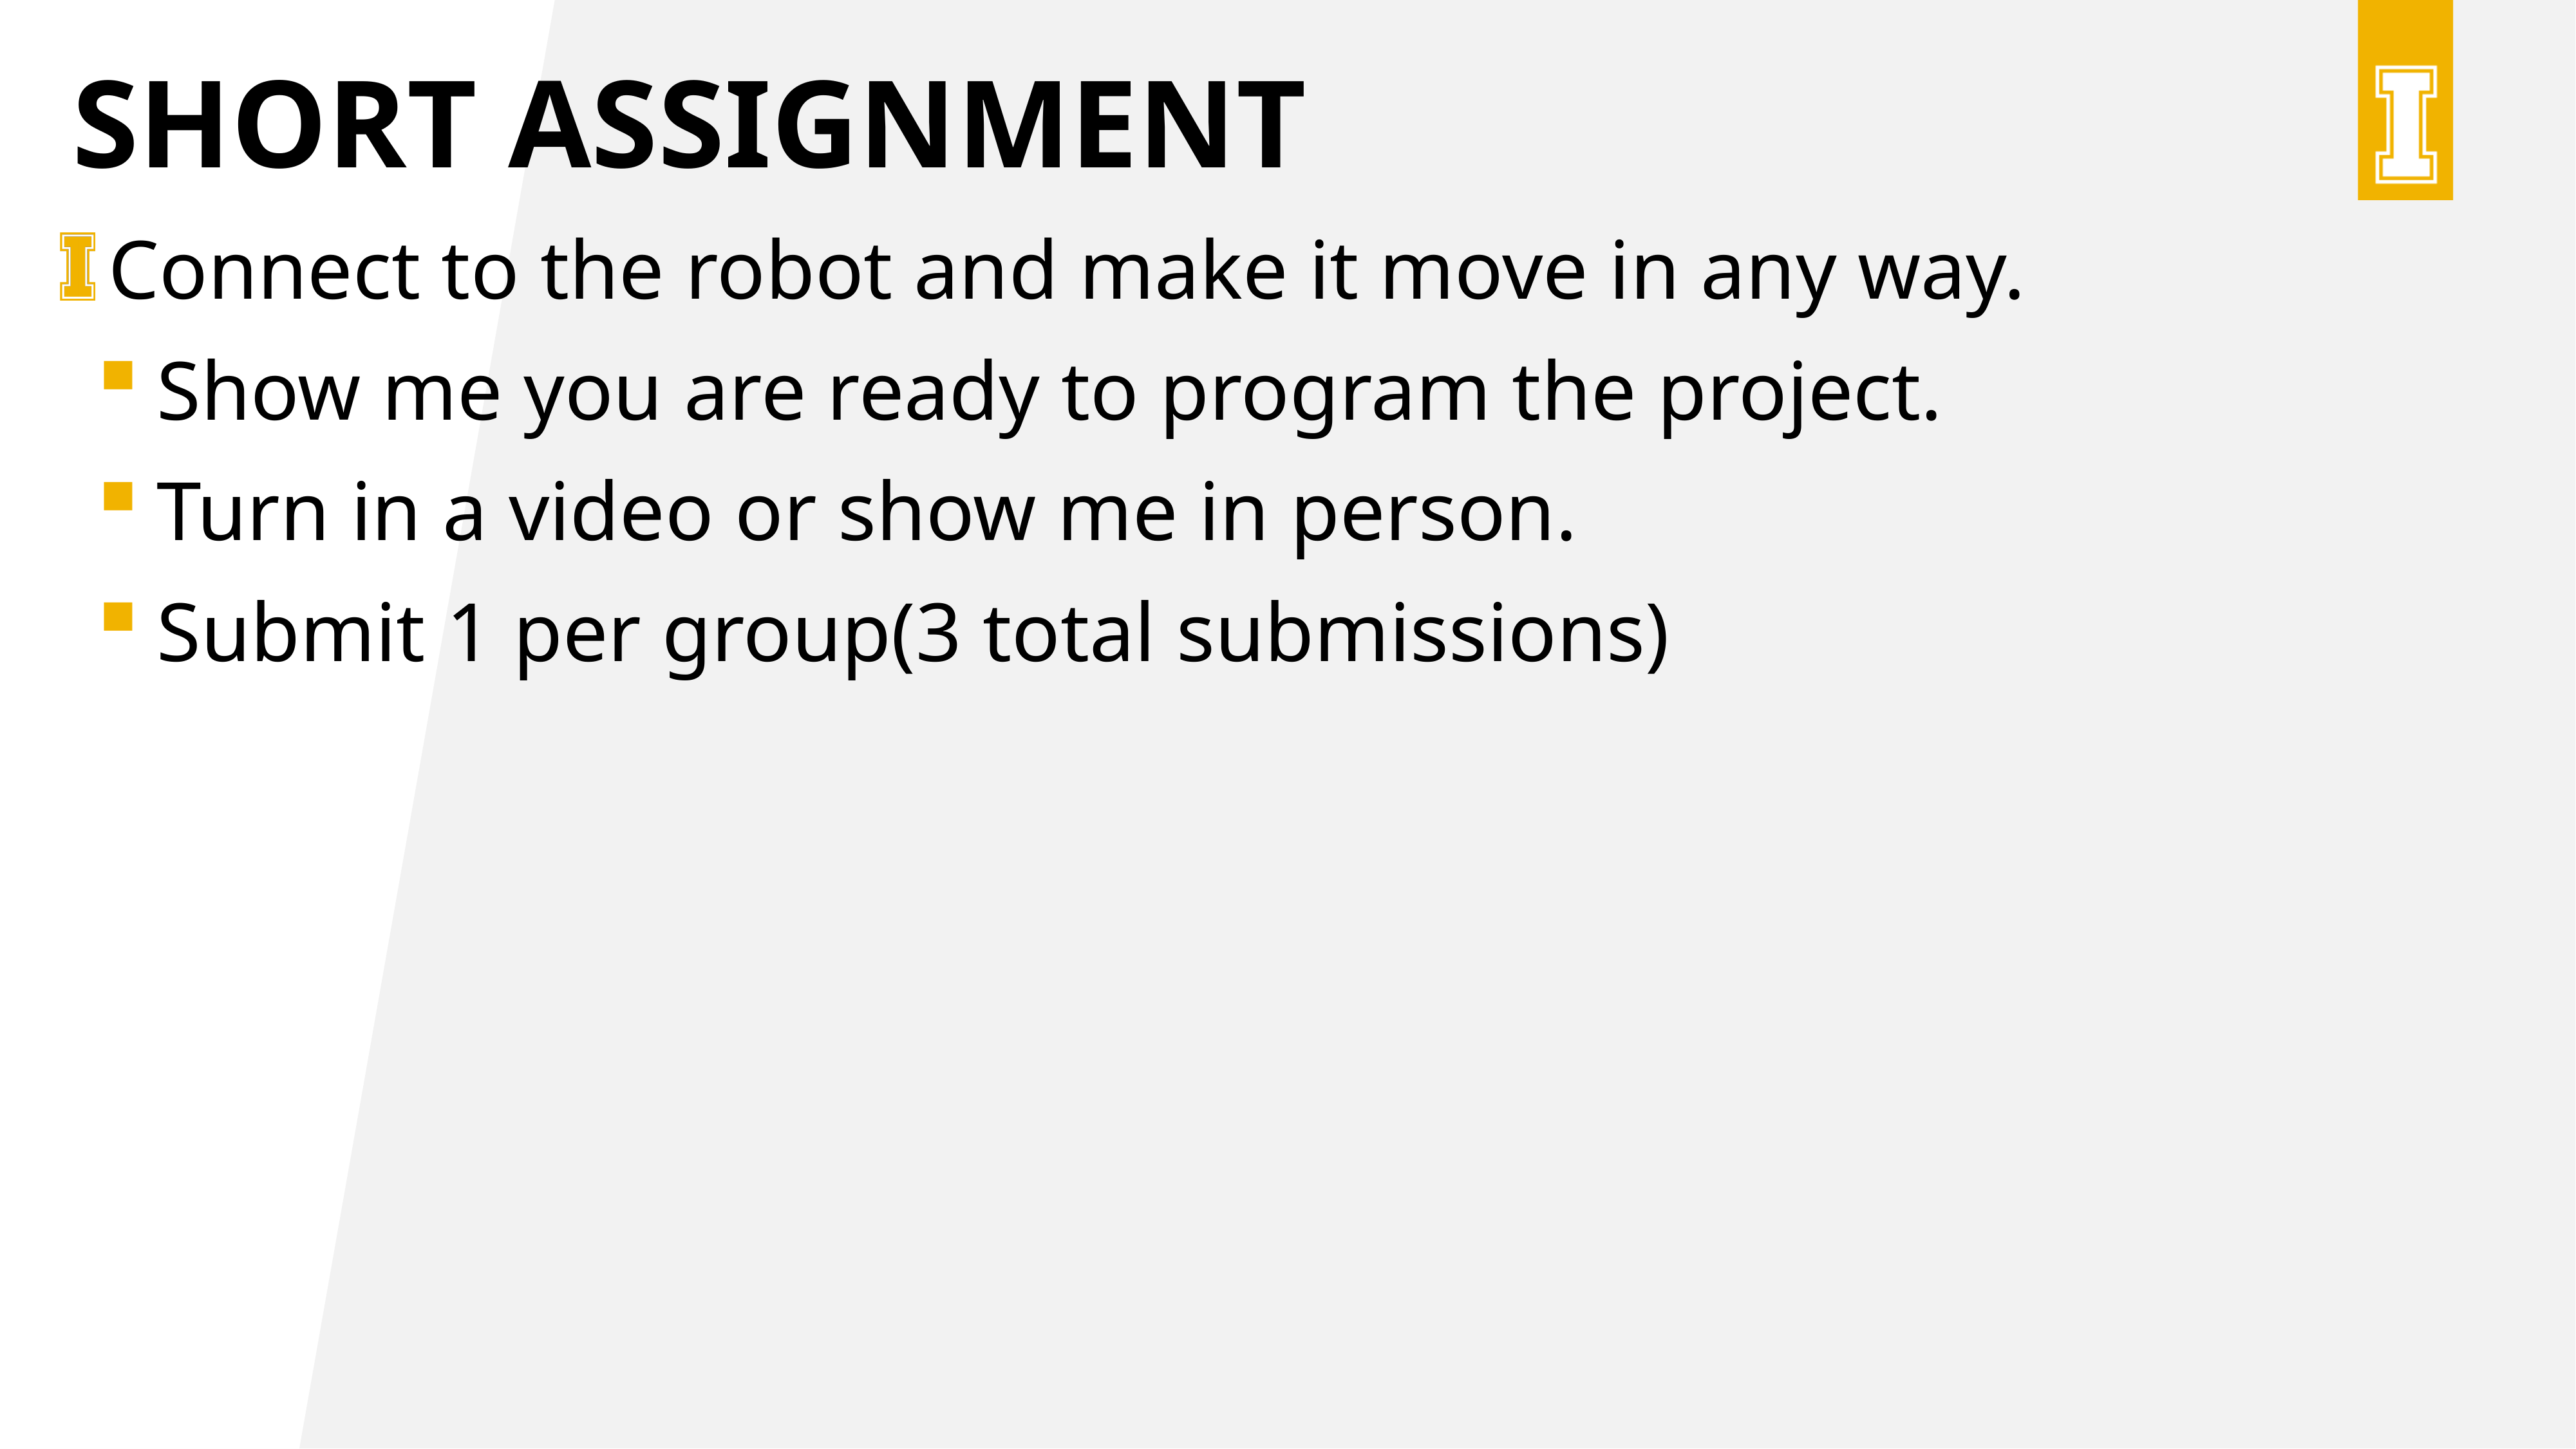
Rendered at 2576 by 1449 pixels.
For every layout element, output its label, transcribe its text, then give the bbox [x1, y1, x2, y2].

text_box Connect to the robot and make it move in any way. Show me you are ready to program the project. Turn in a video or show me in person. Submit 1 per group(3 total submissions) [60, 218, 2282, 789]
title Short Assignment [72, 64, 2294, 193]
picture [60, 232, 95, 301]
